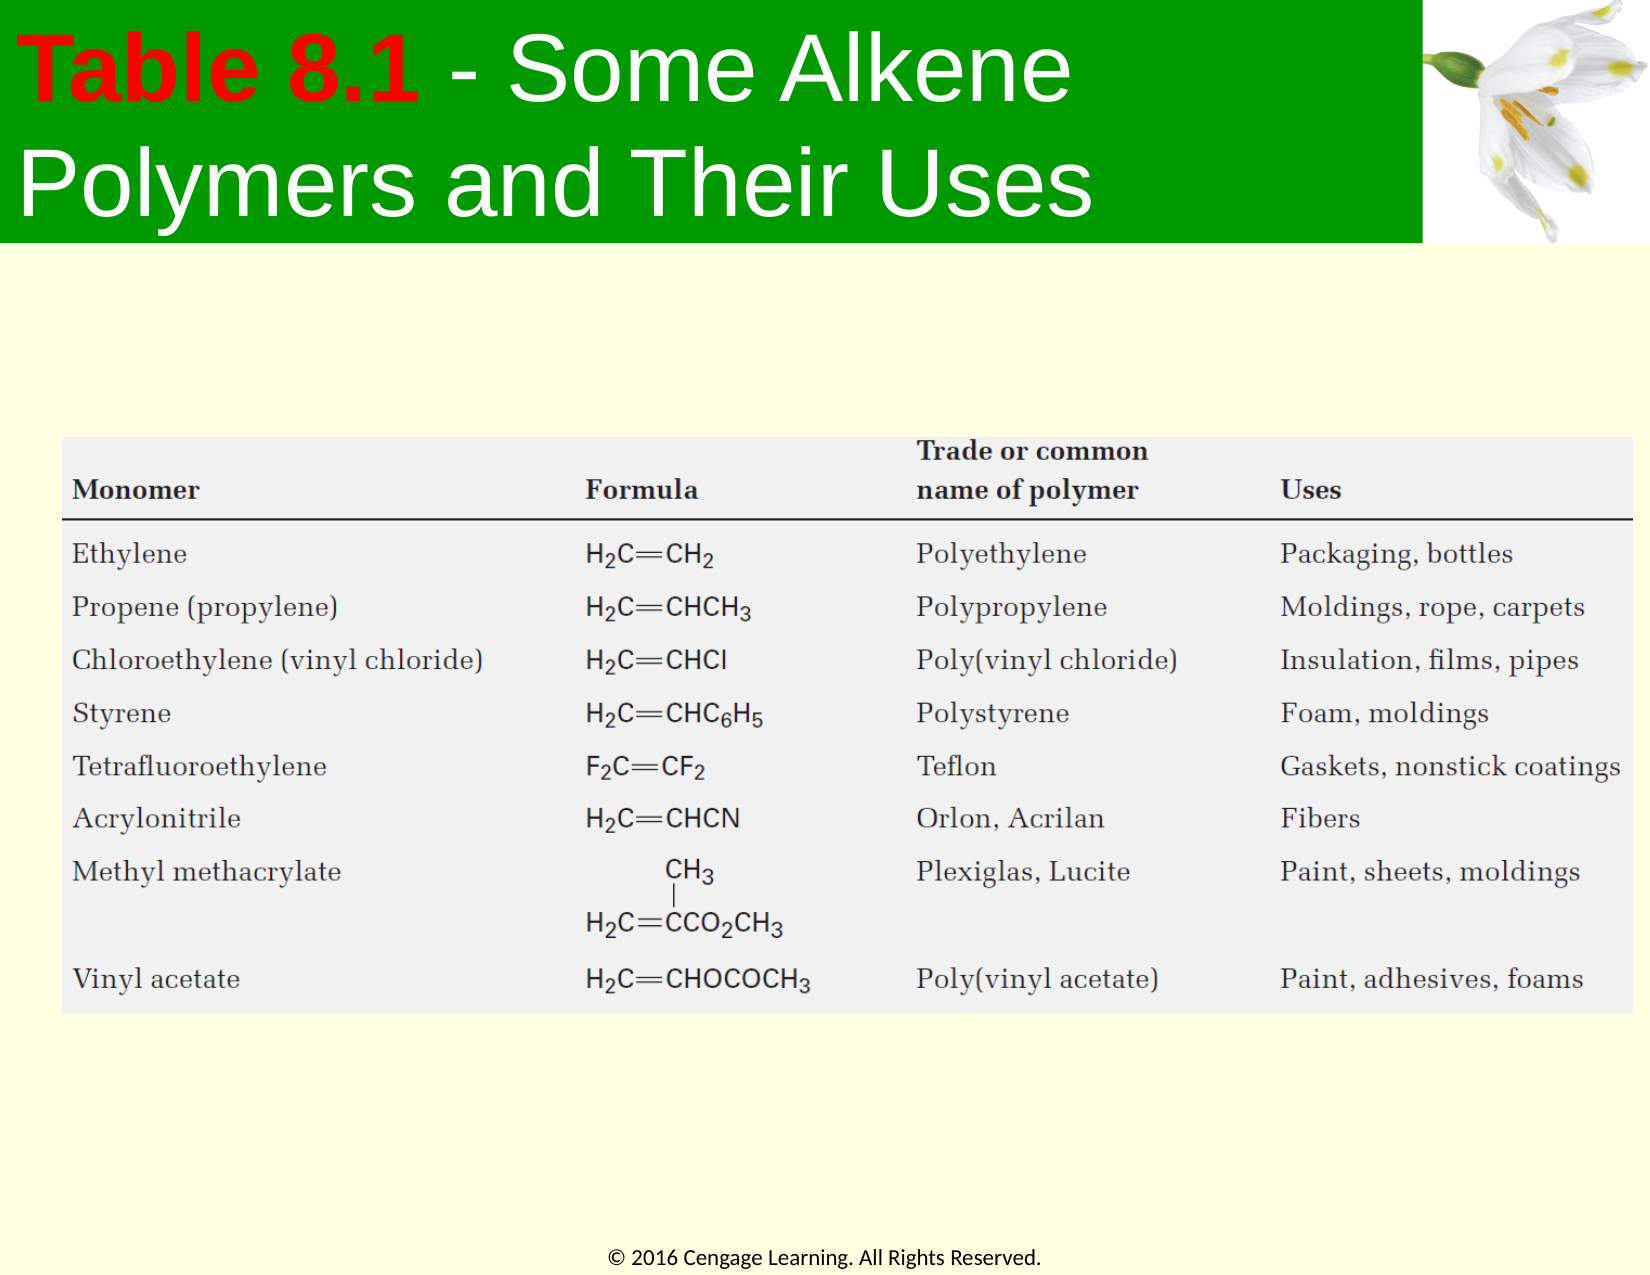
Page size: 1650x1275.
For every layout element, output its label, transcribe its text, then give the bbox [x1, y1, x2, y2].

title Table 8.1 - Some Alkene Polymers and Their Uses [0, 0, 1417, 241]
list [62, 436, 1633, 1014]
picture [1422, 0, 1650, 244]
